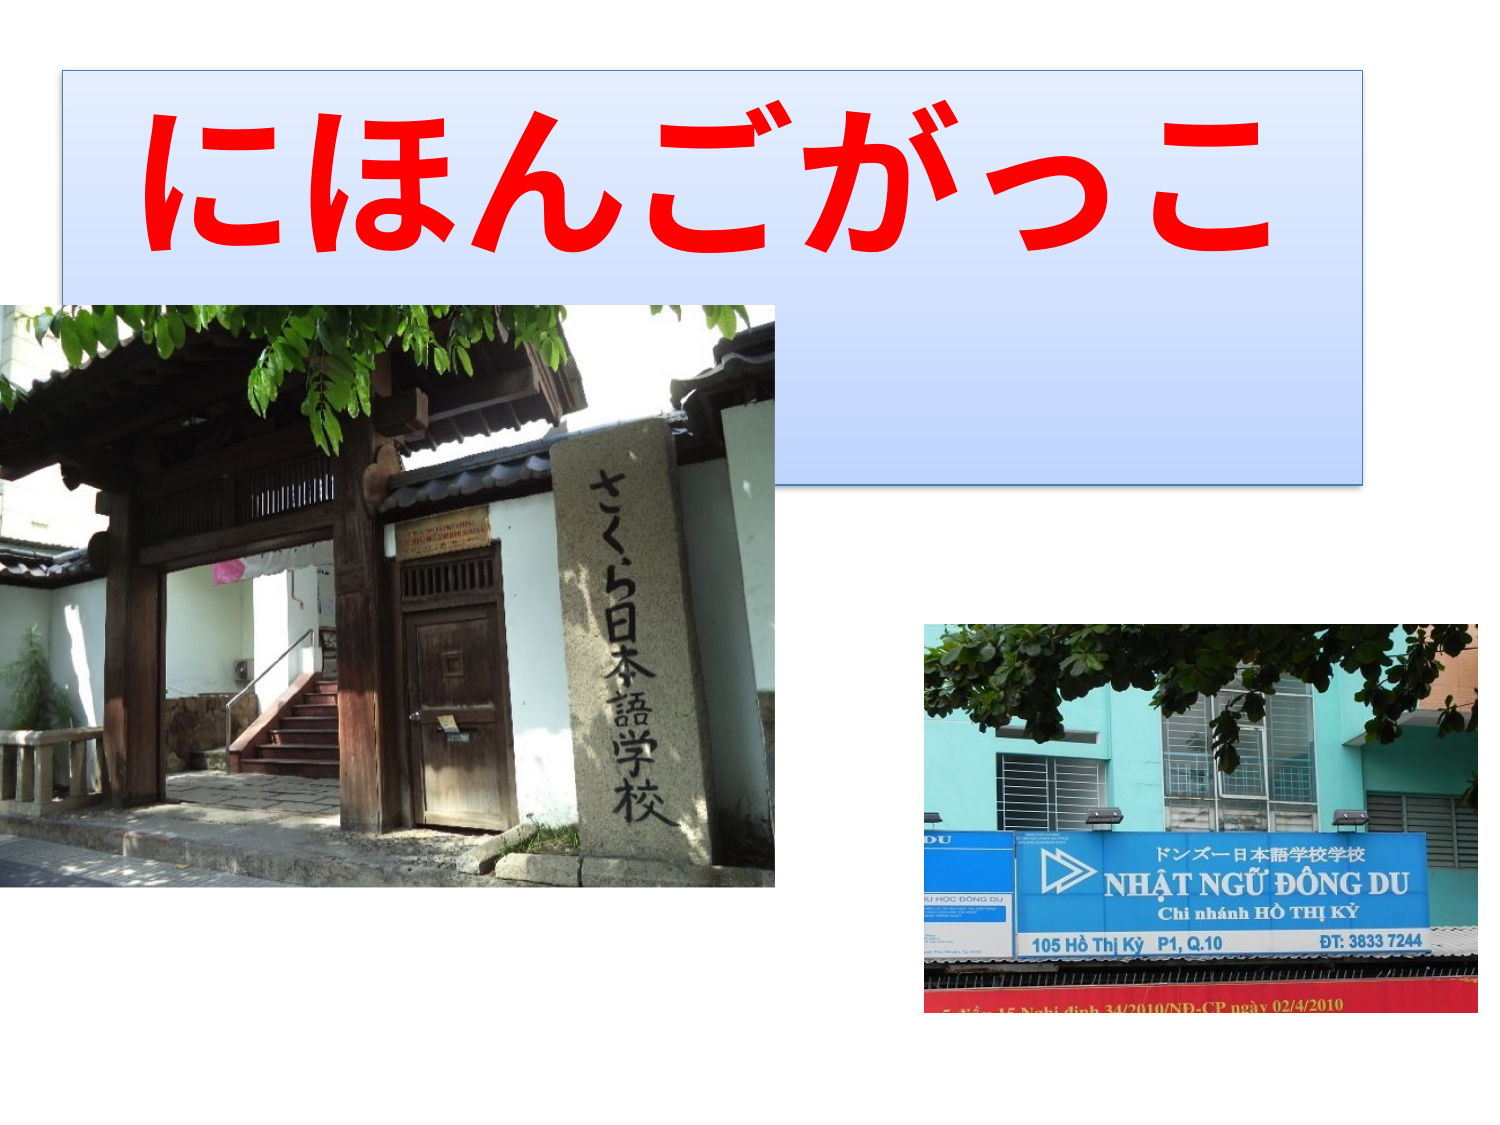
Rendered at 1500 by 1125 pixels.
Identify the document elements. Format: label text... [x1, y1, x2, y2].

text_box にほんごがっこう [62, 70, 1363, 486]
picture [0, 304, 776, 888]
picture [924, 624, 1478, 1013]
